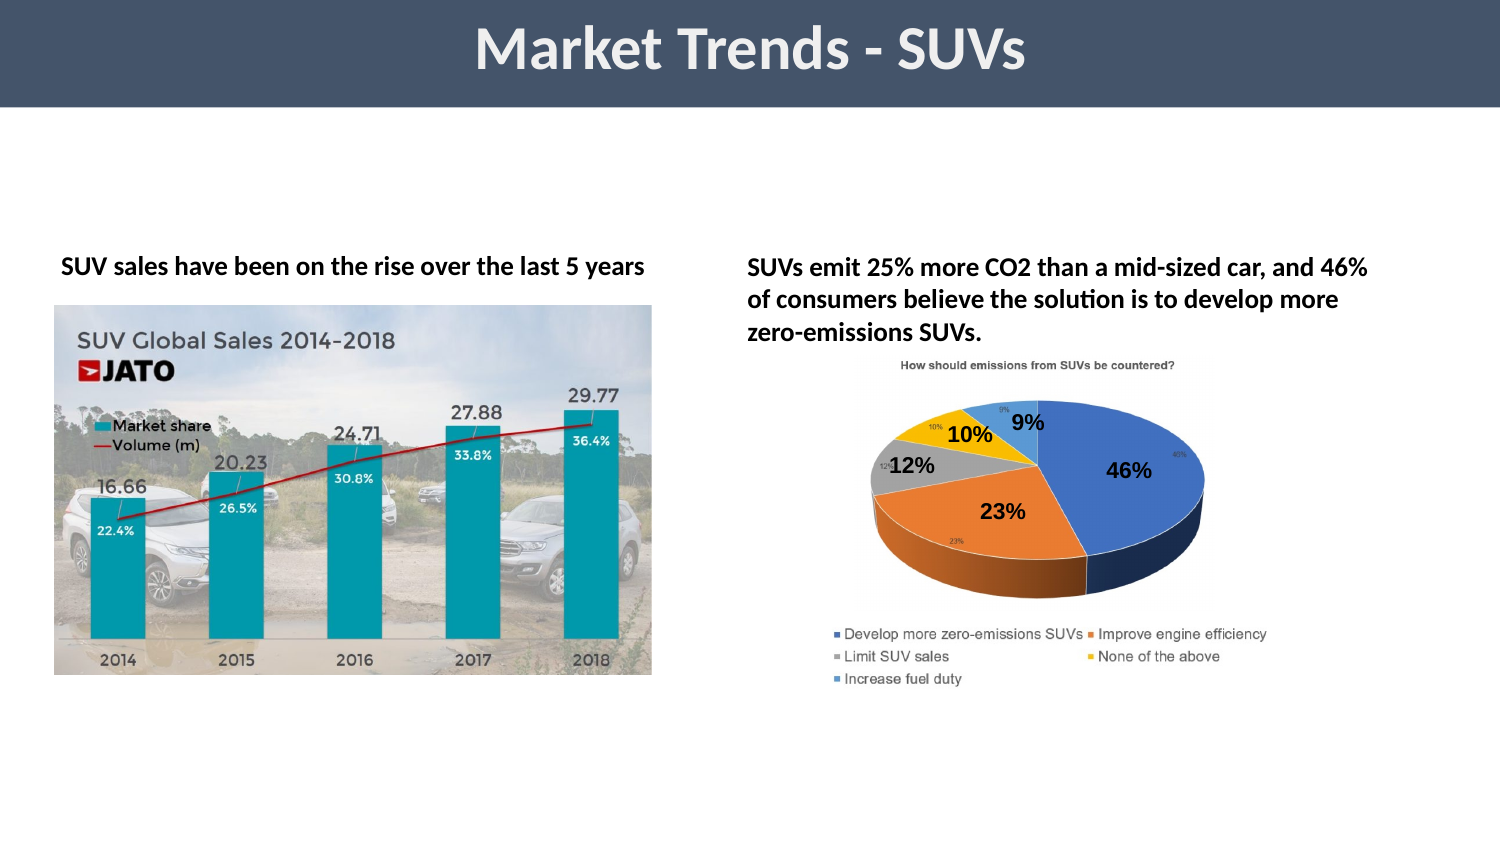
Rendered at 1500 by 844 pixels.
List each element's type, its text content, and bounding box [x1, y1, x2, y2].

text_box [39, 233, 666, 676]
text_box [732, 234, 1402, 691]
text_box Market Trends - SUVs [0, 0, 1500, 108]
